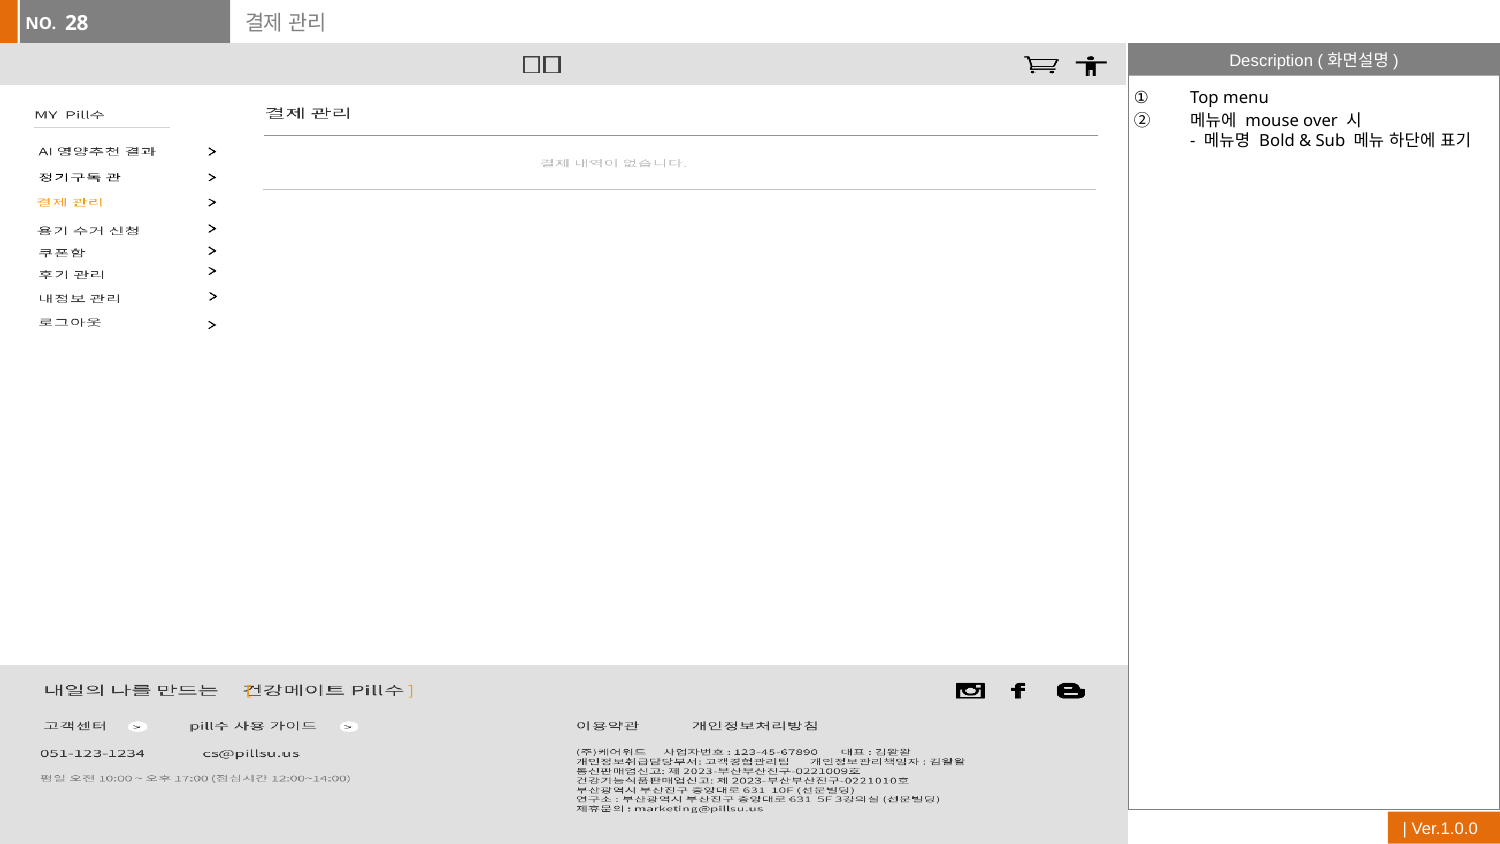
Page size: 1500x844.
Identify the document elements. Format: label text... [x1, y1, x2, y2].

list Top menu 메뉴에 mouse over 시 - 메뉴명 Bold & Sub 메뉴 하단에 표기 [1132, 79, 1500, 812]
list 28 [64, 2, 231, 42]
title 결제 관리 [231, 2, 1117, 42]
picture [0, 43, 1129, 844]
